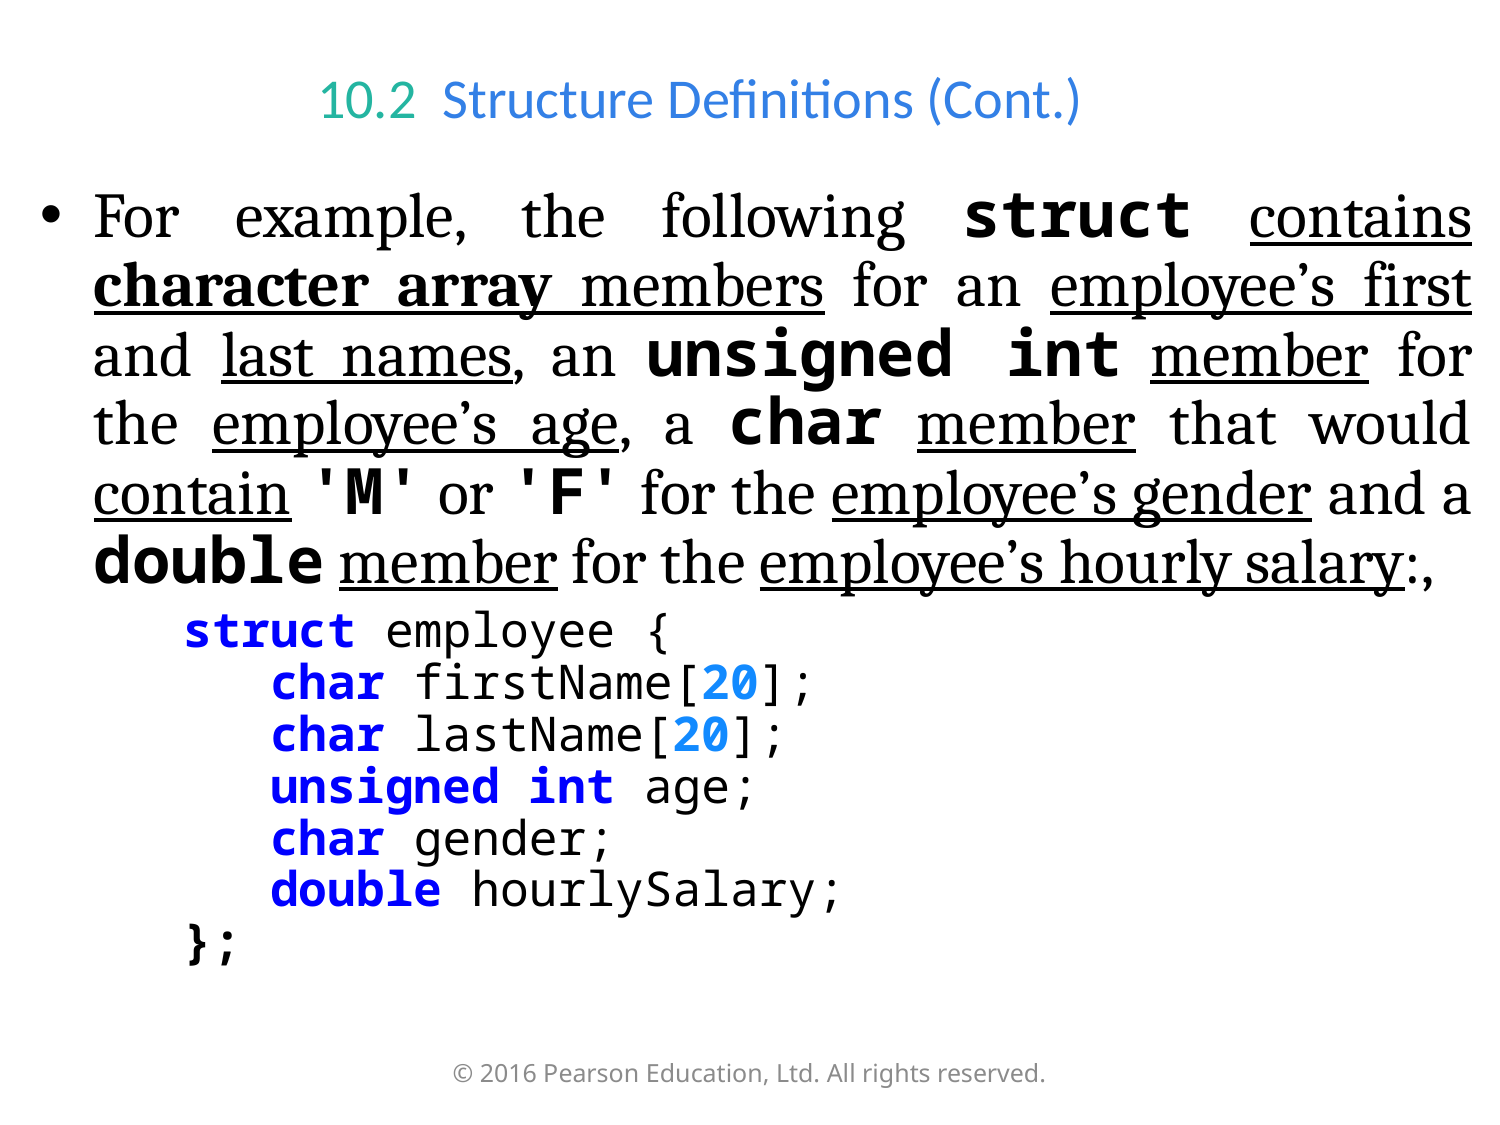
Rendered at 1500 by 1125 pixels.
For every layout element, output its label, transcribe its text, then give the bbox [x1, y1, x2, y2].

footer © 2016 Pearson Education, Ltd. All rights reserved. [262, 1042, 1238, 1103]
title 10.2 Structure Definitions (Cont.) [24, 37, 1375, 155]
list For example, the following struct contains character array members for an employee’s first and last names, an unsigned int member for the employee’s age, a char member that would contain 'M' or 'F' for the employee’s gender and a double member for the employee’s hourly salary:, struct employee { char firstName[20]; char lastName[20]; unsigned int age; char gender; double hourlySalary; }; [24, 174, 1488, 1043]
